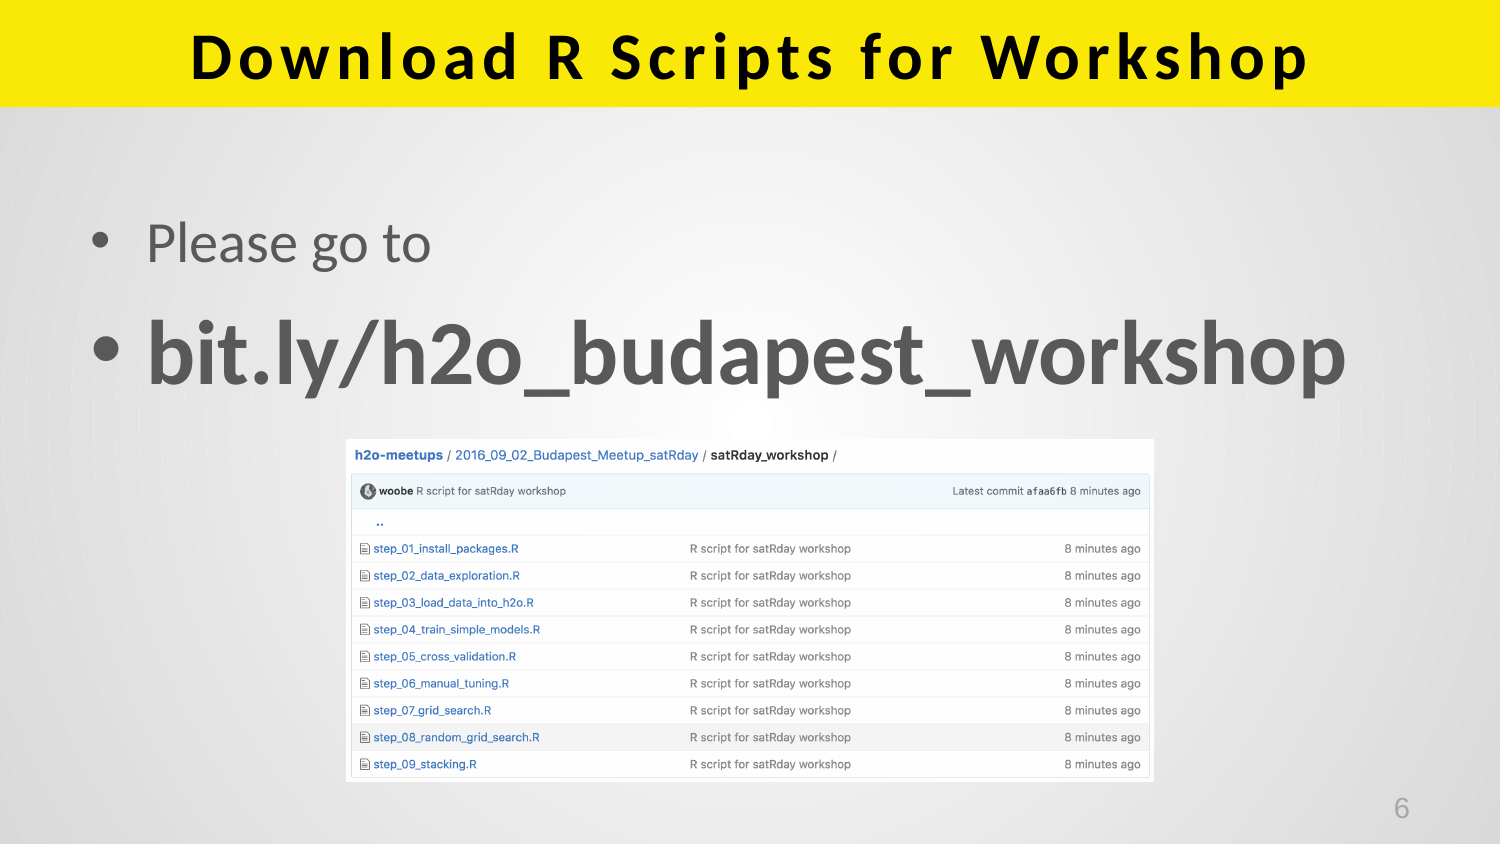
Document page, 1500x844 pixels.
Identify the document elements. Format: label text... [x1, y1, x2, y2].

slide_number 6 [1074, 782, 1425, 827]
picture [346, 439, 1154, 783]
title Download R Scripts for Workshop [75, 0, 1425, 108]
list Please go to bit.ly/h2o_budapest_workshop [75, 196, 1425, 754]
